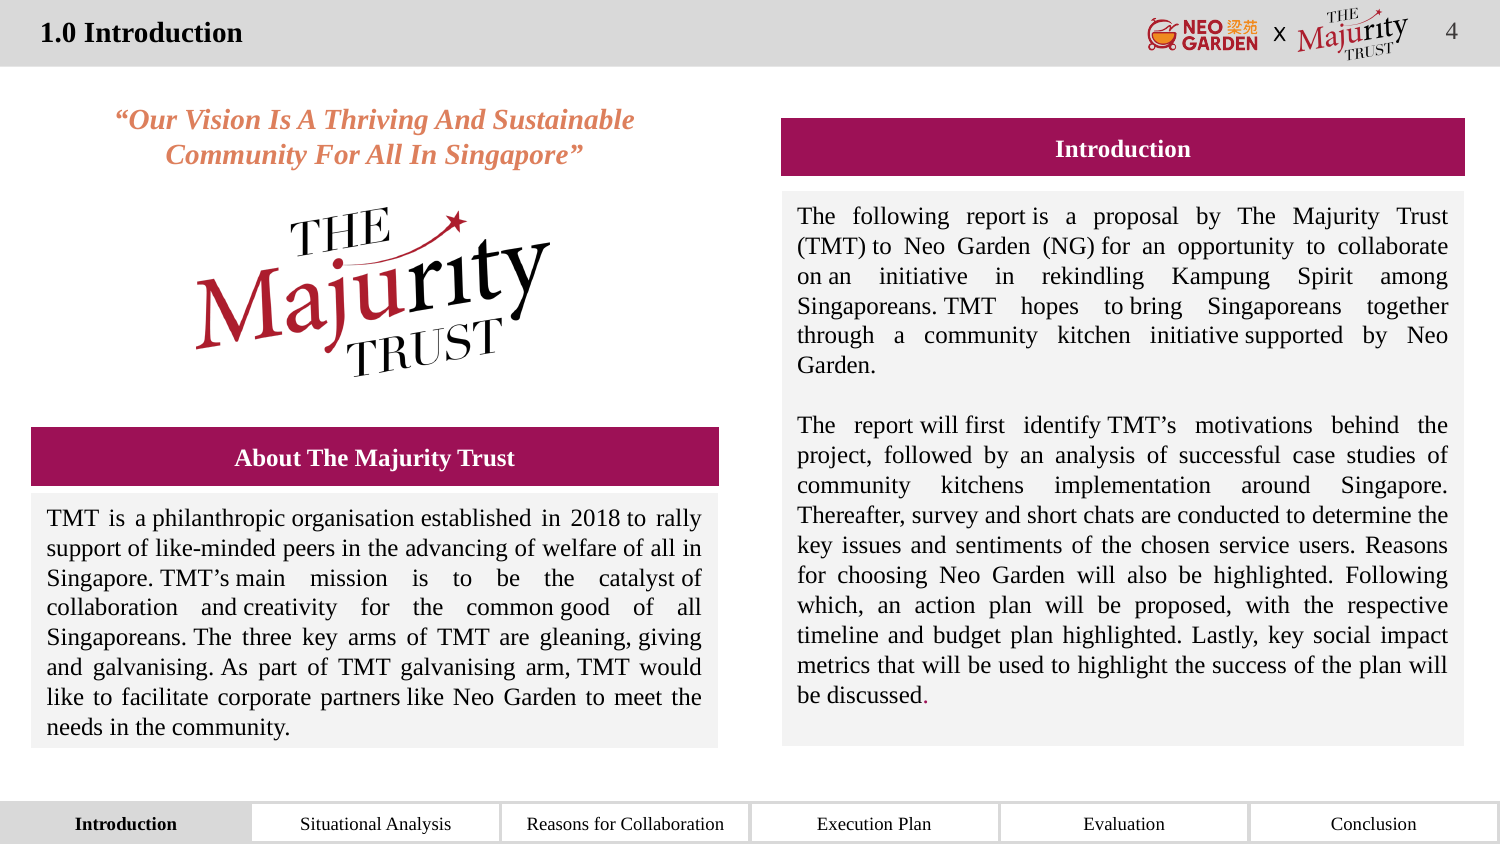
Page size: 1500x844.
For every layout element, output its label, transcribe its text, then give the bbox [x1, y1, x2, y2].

text_box About The Majurity Trust [31, 427, 719, 486]
list 1.0 Introduction [0, 1, 488, 67]
picture [1125, 2, 1434, 64]
picture [195, 207, 550, 377]
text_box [1, 802, 1499, 843]
text_box TMT is a philanthropic organisation established in 2018 to rally support of like-minded peers in the advancing of welfare of all in Singapore. TMT’s main mission is to be the catalyst of collaboration and creativity for the common good of all Singaporeans. The three key arms of TMT are gleaning, giving and galvanising. As part of TMT galvanising arm, TMT would like to facilitate corporate partners like Neo Garden to meet the needs in the community. [31, 493, 718, 748]
text_box The following report is a proposal by The Majurity Trust (TMT) to Neo Garden (NG) for an opportunity to collaborate on an initiative in rekindling Kampung Spirit among Singaporeans. TMT hopes to bring Singaporeans together through a community kitchen initiative supported by Neo Garden. The report will first identify TMT’s motivations behind the project, followed by an analysis of successful case studies of community kitchens implementation around Singapore. Thereafter, survey and short chats are conducted to determine the key issues and sentiments of the chosen service users. Reasons for choosing Neo Garden will also be highlighted. Following which, an action plan will be proposed, with the respective timeline and budget plan highlighted. Lastly, key social impact metrics that will be used to highlight the success of the plan will be discussed. [782, 191, 1464, 746]
text_box “Our Vision Is A Thriving And Sustainable Community For All In Singapore” [33, 92, 716, 178]
text_box Introduction [781, 118, 1465, 176]
